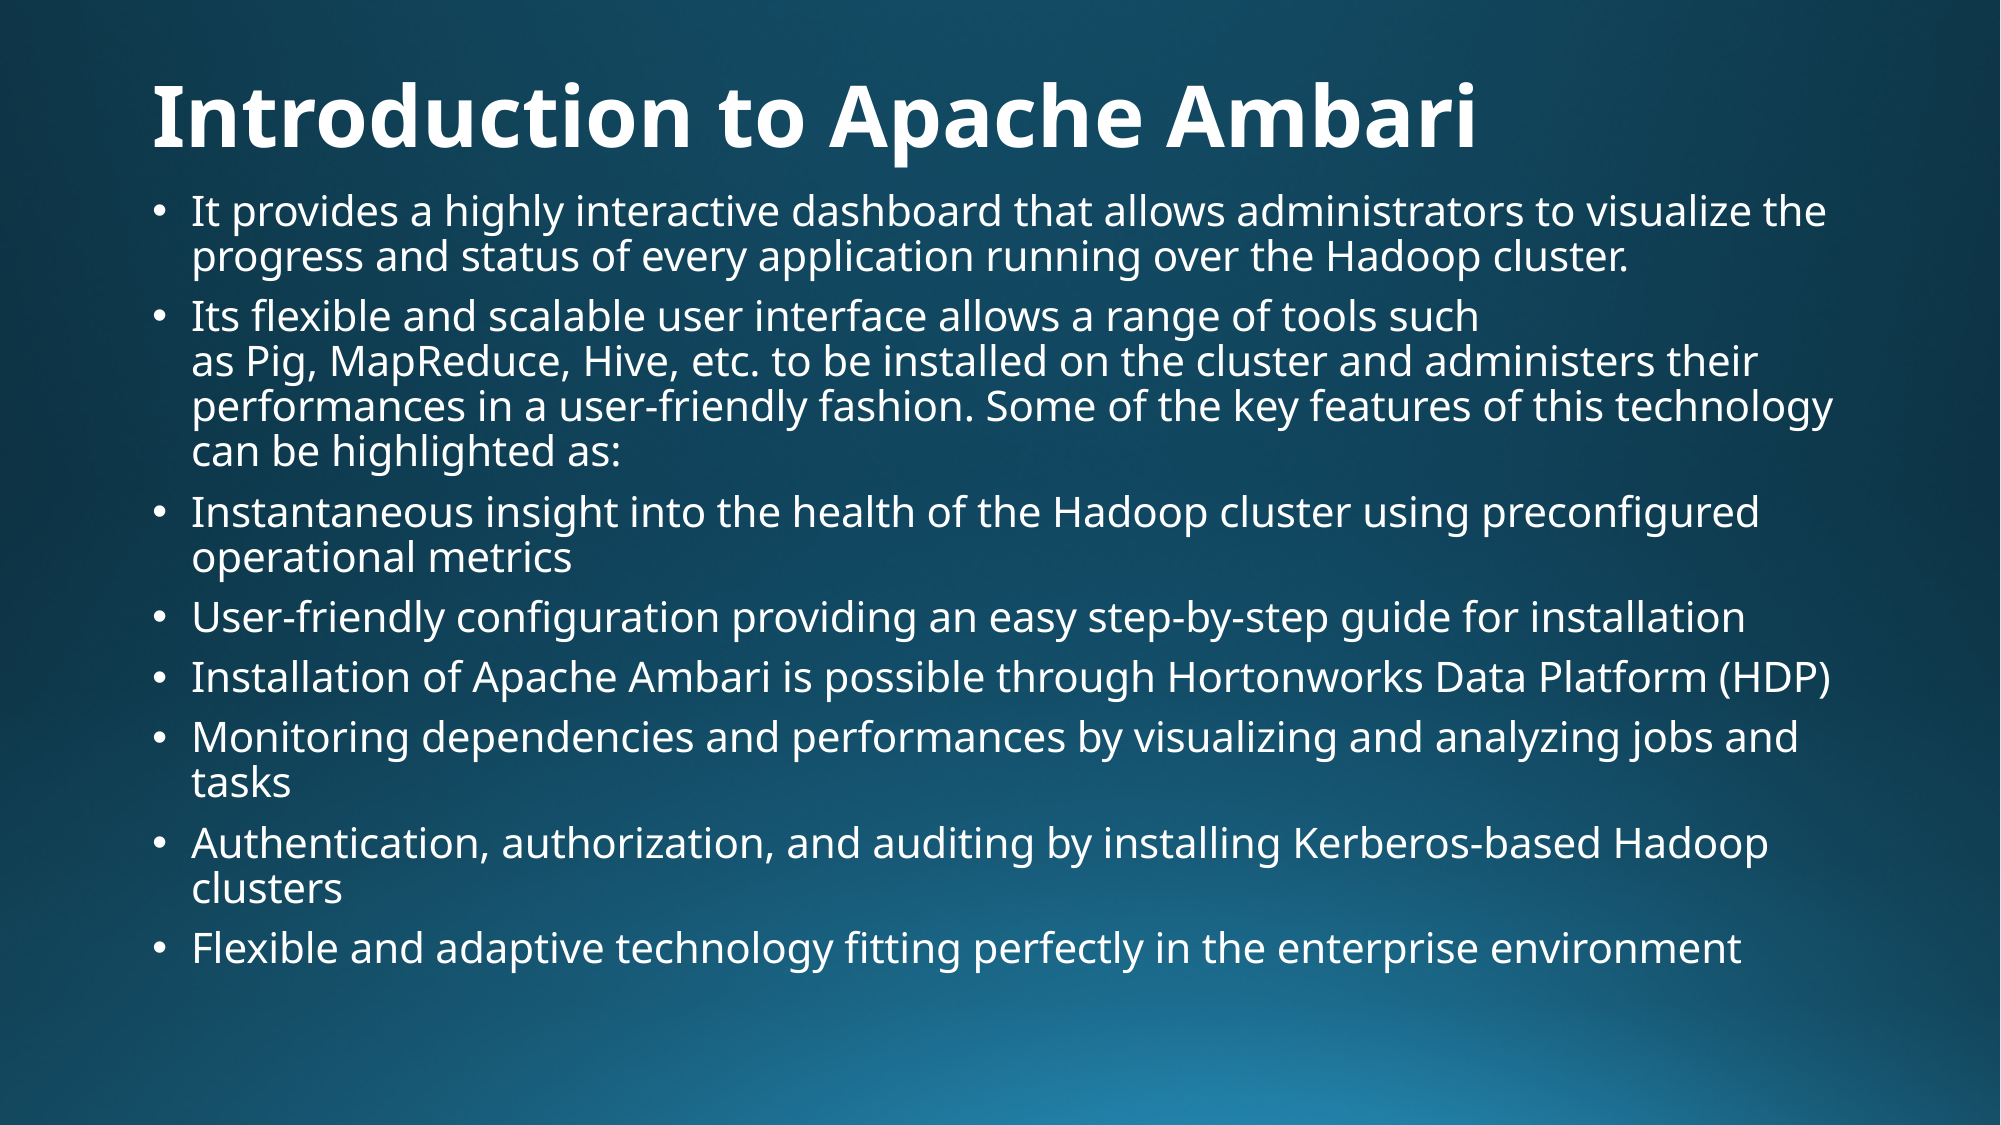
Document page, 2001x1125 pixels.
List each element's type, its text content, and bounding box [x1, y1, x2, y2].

list It provides a highly interactive dashboard that allows administrators to visualize the progress and status of every application running over the Hadoop cluster. Its flexible and scalable user interface allows a range of tools such as Pig, MapReduce, Hive, etc. to be installed on the cluster and administers their performances in a user-friendly fashion. Some of the key features of this technology can be highlighted as: Instantaneous insight into the health of the Hadoop cluster using preconfigured operational metrics User-friendly configuration providing an easy step-by-step guide for installation Installation of Apache Ambari is possible through Hortonworks Data Platform (HDP) Monitoring dependencies and performances by visualizing and analyzing jobs and tasks Authentication, authorization, and auditing by installing Kerberos-based Hadoop clusters Flexible and adaptive technology fitting perfectly in the enterprise environment [137, 182, 1863, 1014]
title Introduction to Apache Ambari [137, 64, 1863, 182]
picture [0, 0, 2001, 1125]
